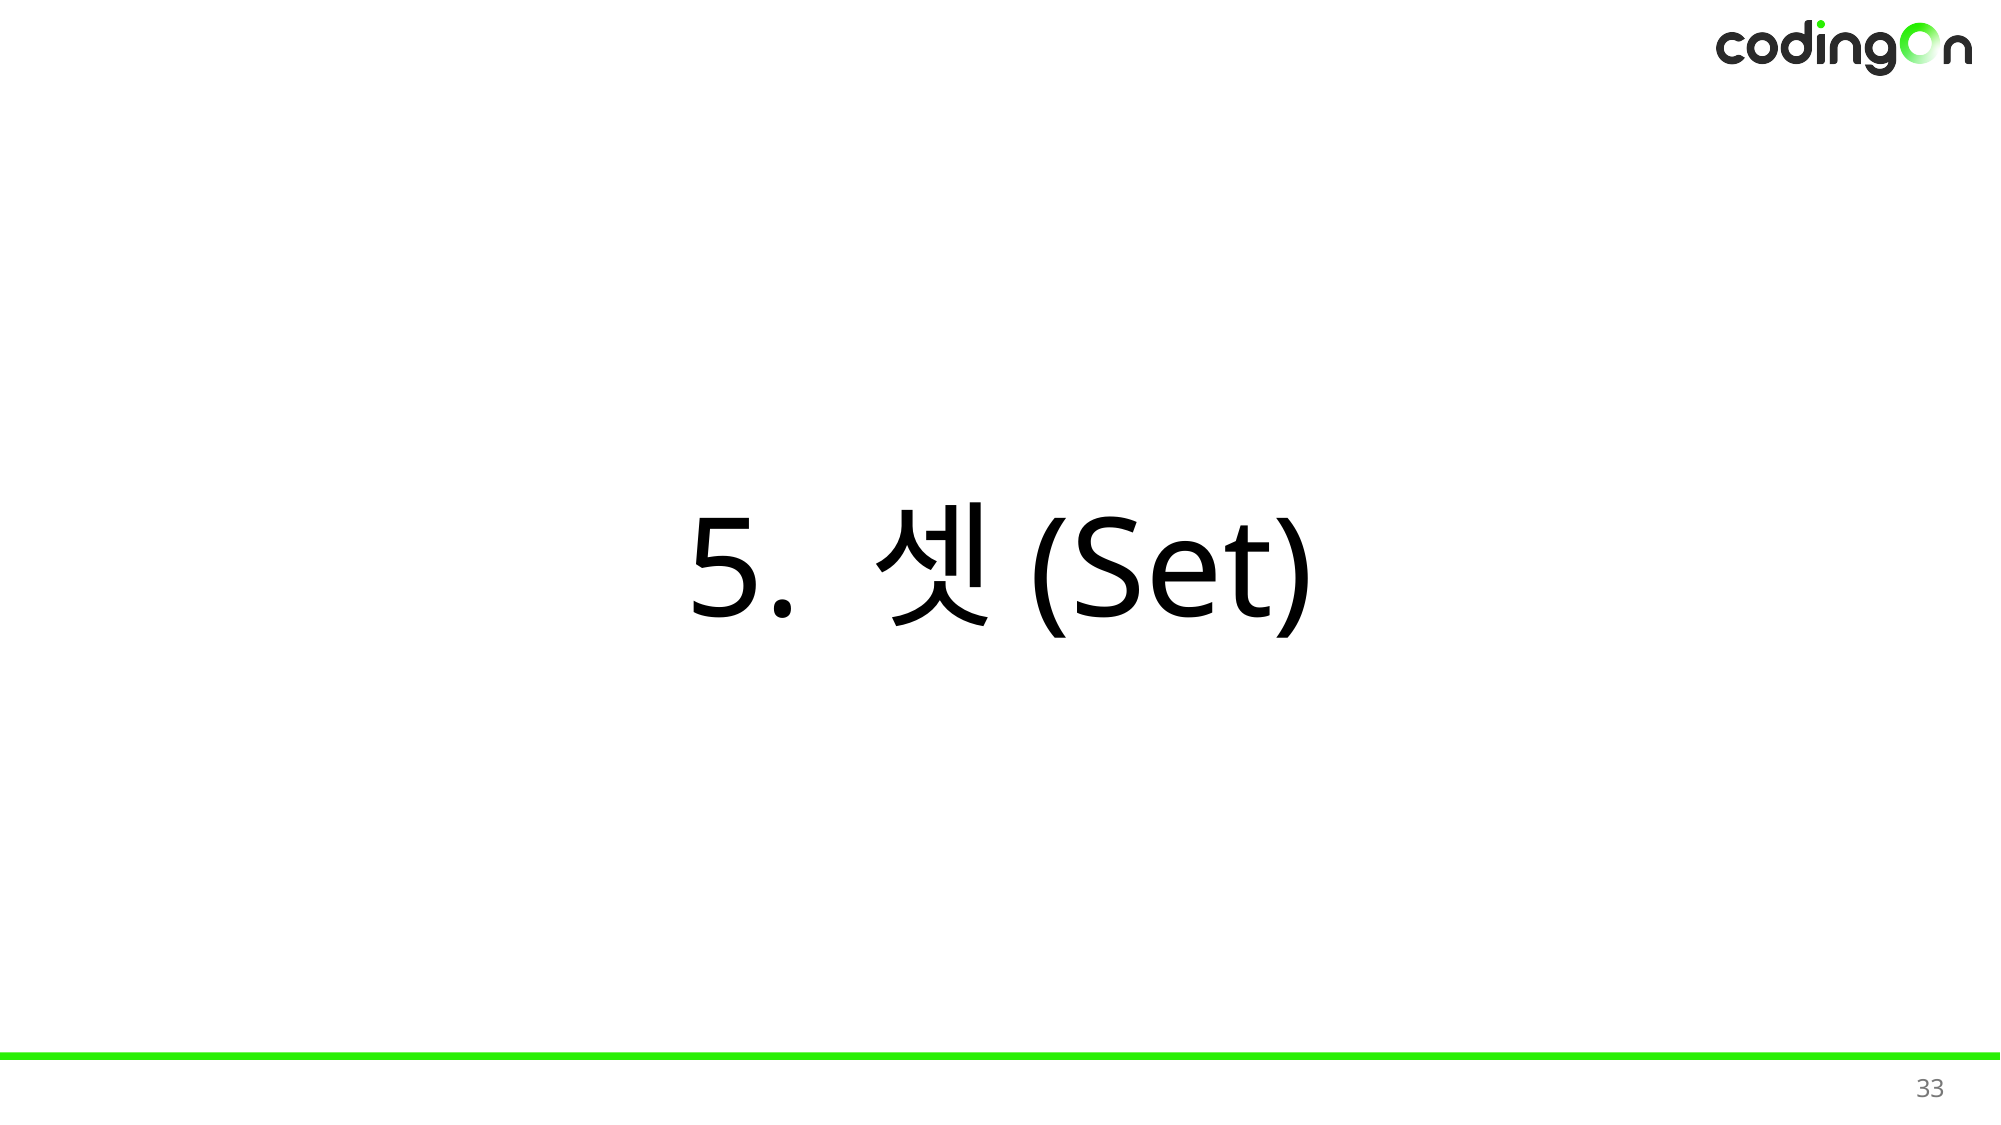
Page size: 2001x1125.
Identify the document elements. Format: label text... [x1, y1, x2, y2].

slide_number 33 [1509, 1059, 1960, 1120]
picture [1716, 20, 1972, 76]
text_box 5. 셋(Set) [97, 471, 1903, 652]
